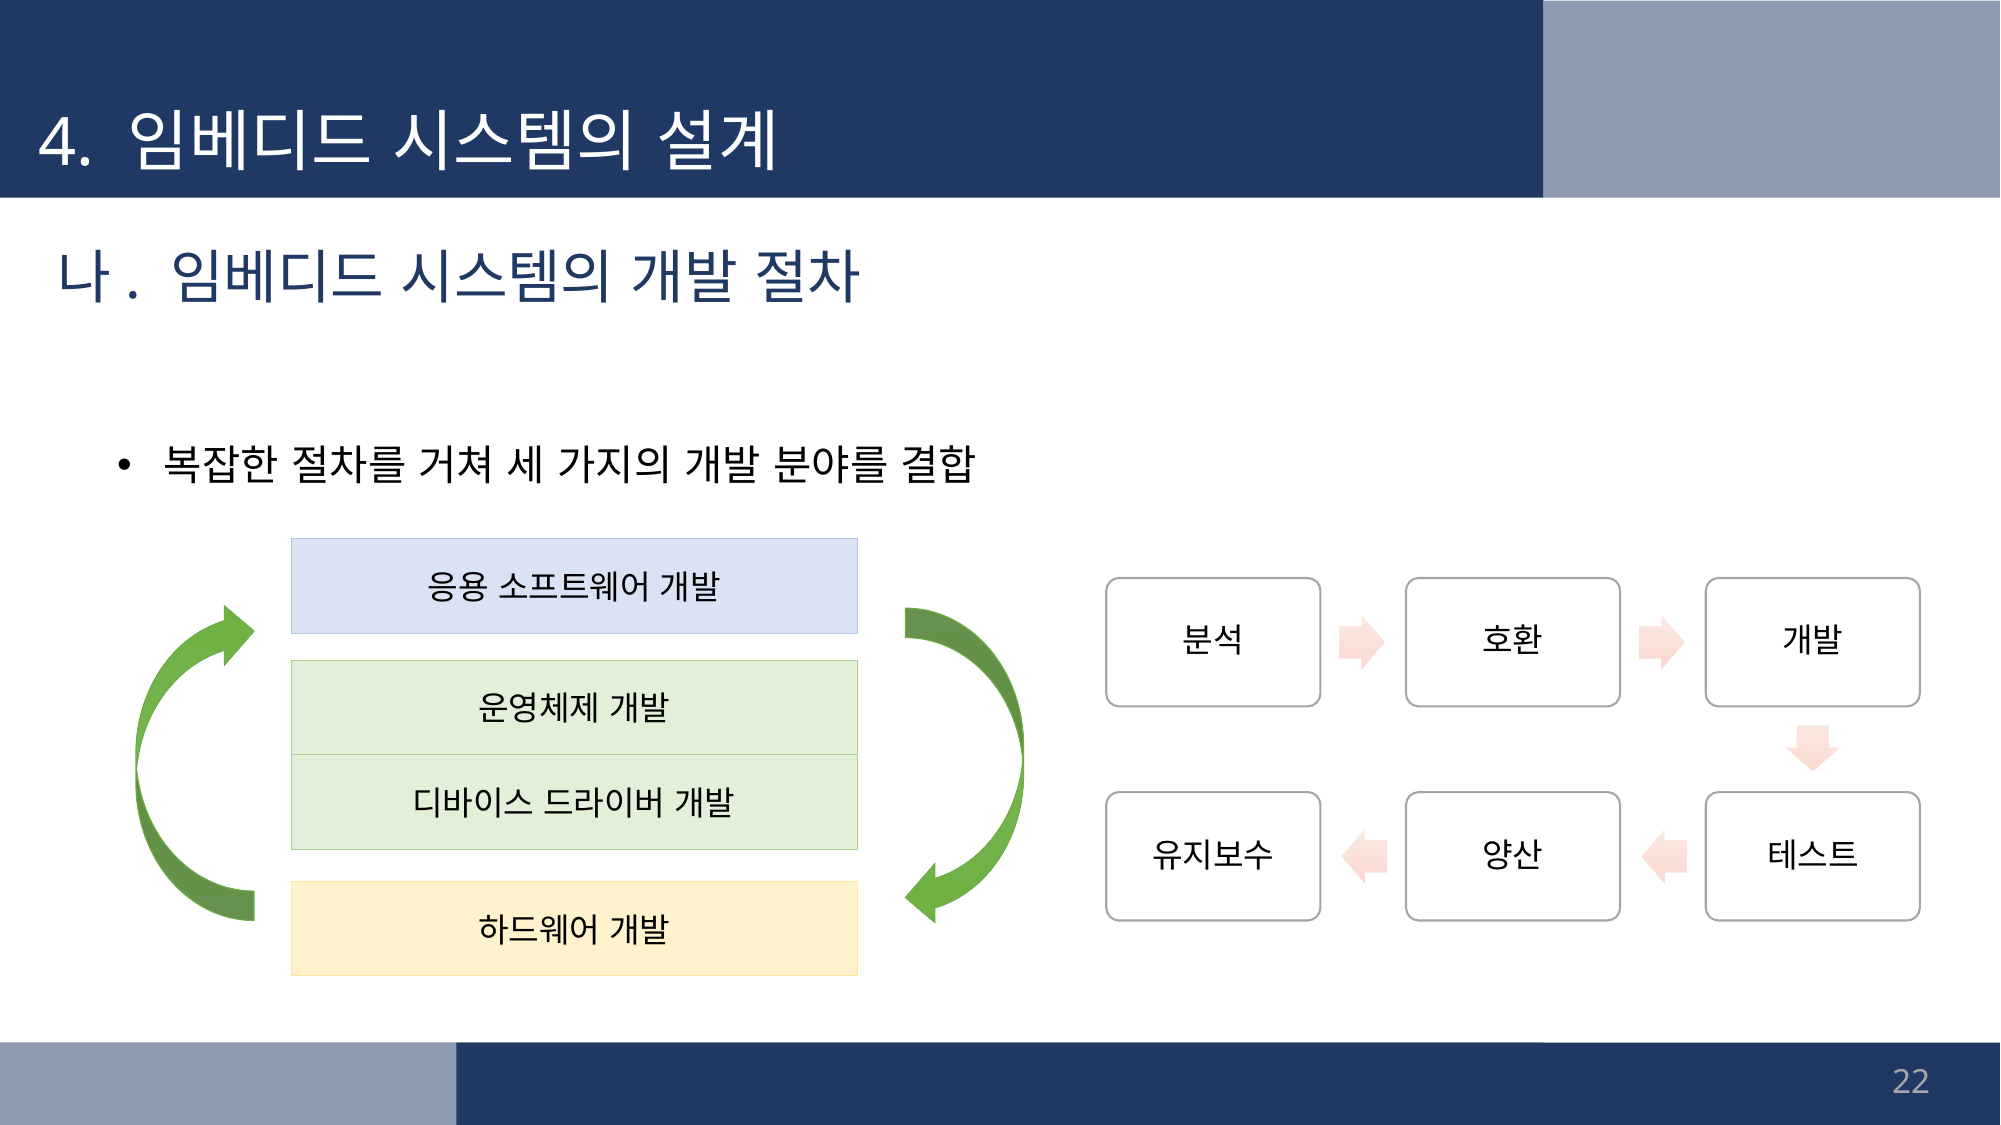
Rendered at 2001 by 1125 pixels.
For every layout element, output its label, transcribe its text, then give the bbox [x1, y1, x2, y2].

text_box [1542, 0, 2000, 199]
slide_number 22 [1494, 1052, 1945, 1113]
text_box 분석 [1105, 576, 1322, 708]
text_box 4. 임베디드 시스템의 설계 [23, 91, 796, 186]
text_box 하드웨어 개발 [291, 881, 858, 976]
text_box 테스트 [1704, 791, 1921, 922]
text_box 호환 [1404, 576, 1622, 708]
text_box 개발 [1704, 576, 1921, 708]
text_box [0, 0, 1542, 199]
text_box [1544, 1041, 2000, 1125]
text_box [1341, 829, 1388, 883]
text_box 복잡한 절차를 거쳐 세 가지의 개발 분야를 결합 [102, 431, 1650, 497]
text_box [1339, 615, 1385, 669]
text_box 유지보수 [1105, 791, 1322, 922]
text_box [1786, 725, 1840, 771]
text_box 양산 [1404, 791, 1622, 922]
text_box [1639, 615, 1685, 669]
text_box [135, 604, 255, 922]
text_box 운영체제 개발 [291, 660, 858, 754]
text_box [904, 607, 1025, 924]
text_box [1641, 829, 1688, 883]
text_box 응용 소프트웨어 개발 [291, 538, 858, 634]
text_box 나. 임베디드 시스템의 개발 절차 [43, 233, 977, 318]
text_box [0, 1041, 1544, 1125]
text_box 디바이스 드라이버 개발 [291, 754, 858, 850]
